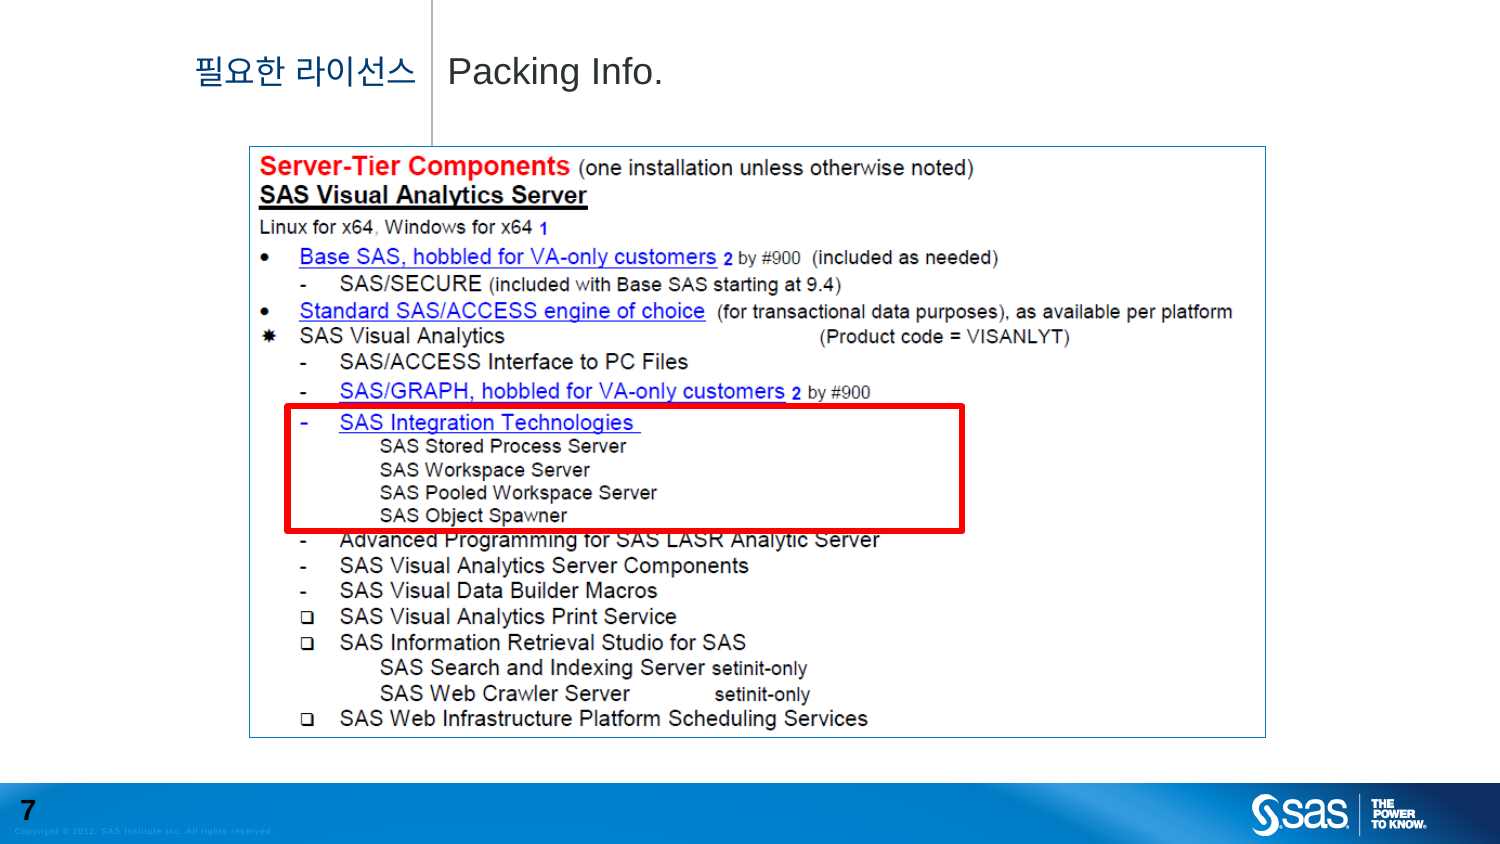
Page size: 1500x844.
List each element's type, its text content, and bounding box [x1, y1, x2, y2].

picture [249, 146, 1266, 738]
picture [0, 783, 1500, 844]
title 필요한 라이선스 [19, 43, 432, 99]
list Packing Info. [432, 39, 1426, 100]
